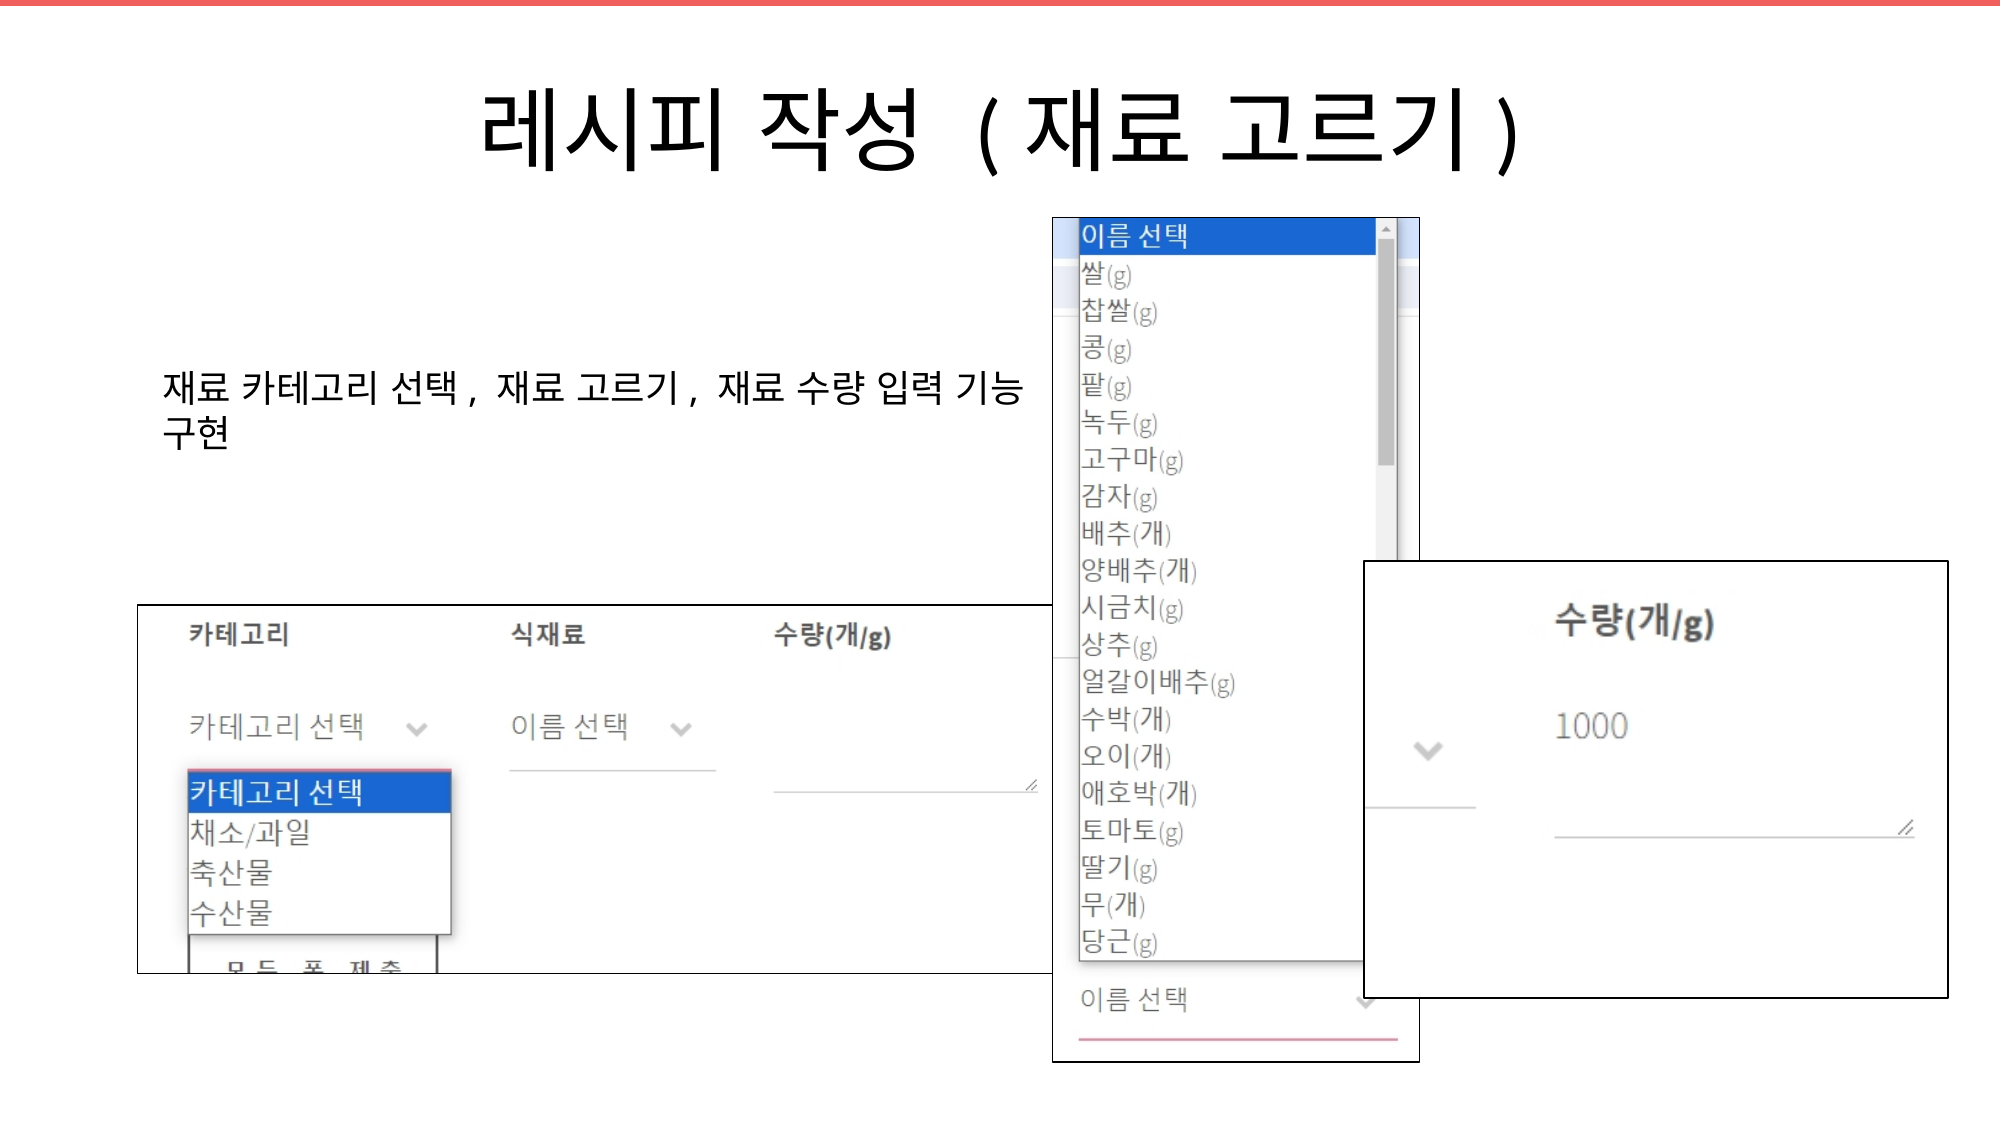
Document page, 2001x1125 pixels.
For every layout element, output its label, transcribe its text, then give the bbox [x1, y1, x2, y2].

title 레시피 작성 (재료 고르기) [137, 59, 1863, 197]
text_box 재료 카테고리 선택, 재료 고르기, 재료 수량 입력 기능 구현 [147, 357, 1047, 463]
picture [138, 218, 1948, 1062]
